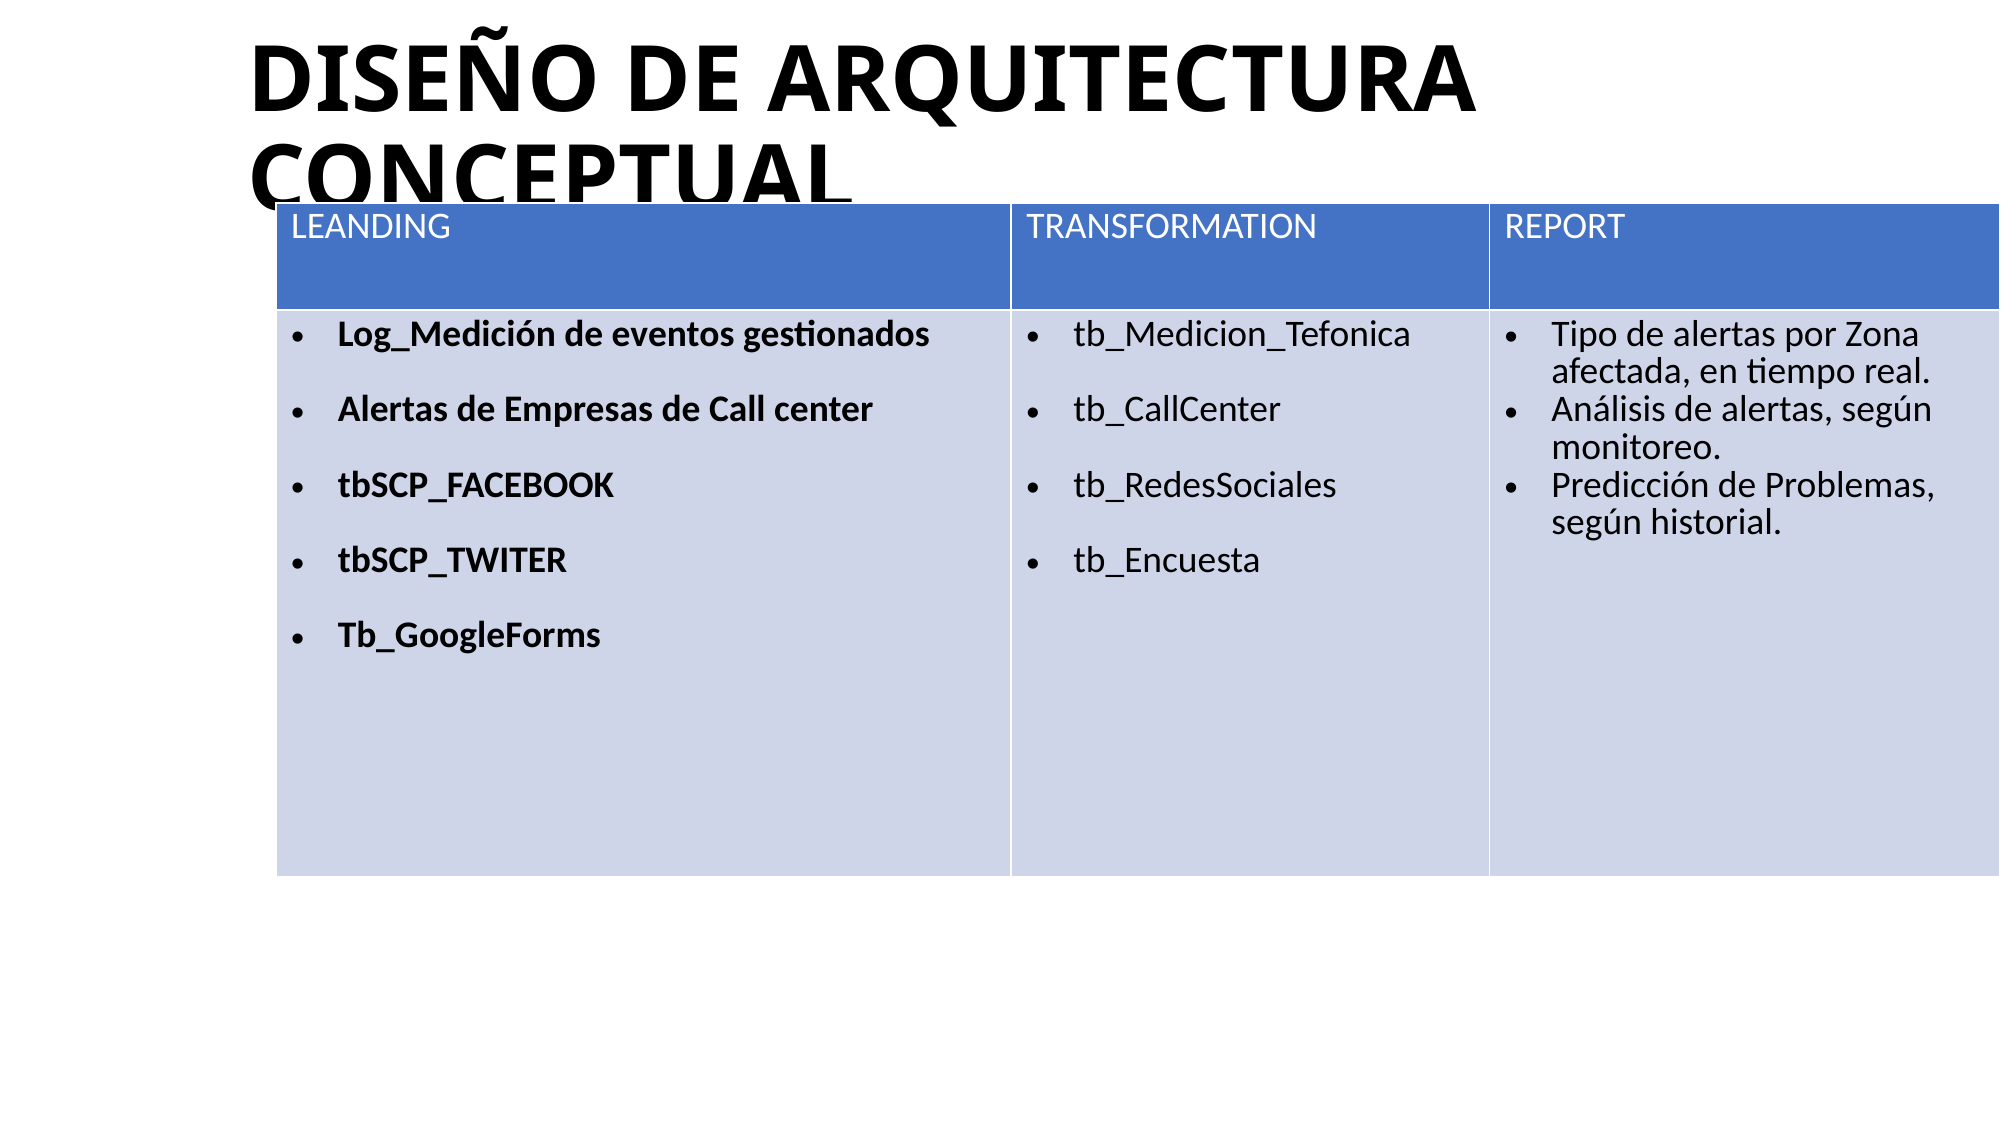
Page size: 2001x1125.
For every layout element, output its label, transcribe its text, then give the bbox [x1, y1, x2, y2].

table_header TRANSFORMATION [1012, 204, 1489, 309]
title DISEÑO DE ARQUITECTURA CONCEPTUAL [232, 42, 1877, 220]
table_cell tb_Medicion_Tefonica tb_CallCenter tb_RedesSociales tb_Encuesta [1012, 311, 1489, 876]
table_cell Log_Medición de eventos gestionados Alertas de Empresas de Call center tbSCP_FACEBOOK tbSCP_TWITER Tb_GoogleForms [277, 311, 1010, 876]
table_header LEANDING [277, 204, 1010, 309]
table_cell Tipo de alertas por Zona afectada, en tiempo real. Análisis de alertas, según monitoreo. Predicción de Problemas, según historial. [1490, 311, 1999, 876]
table_header REPORT [1490, 204, 1999, 309]
